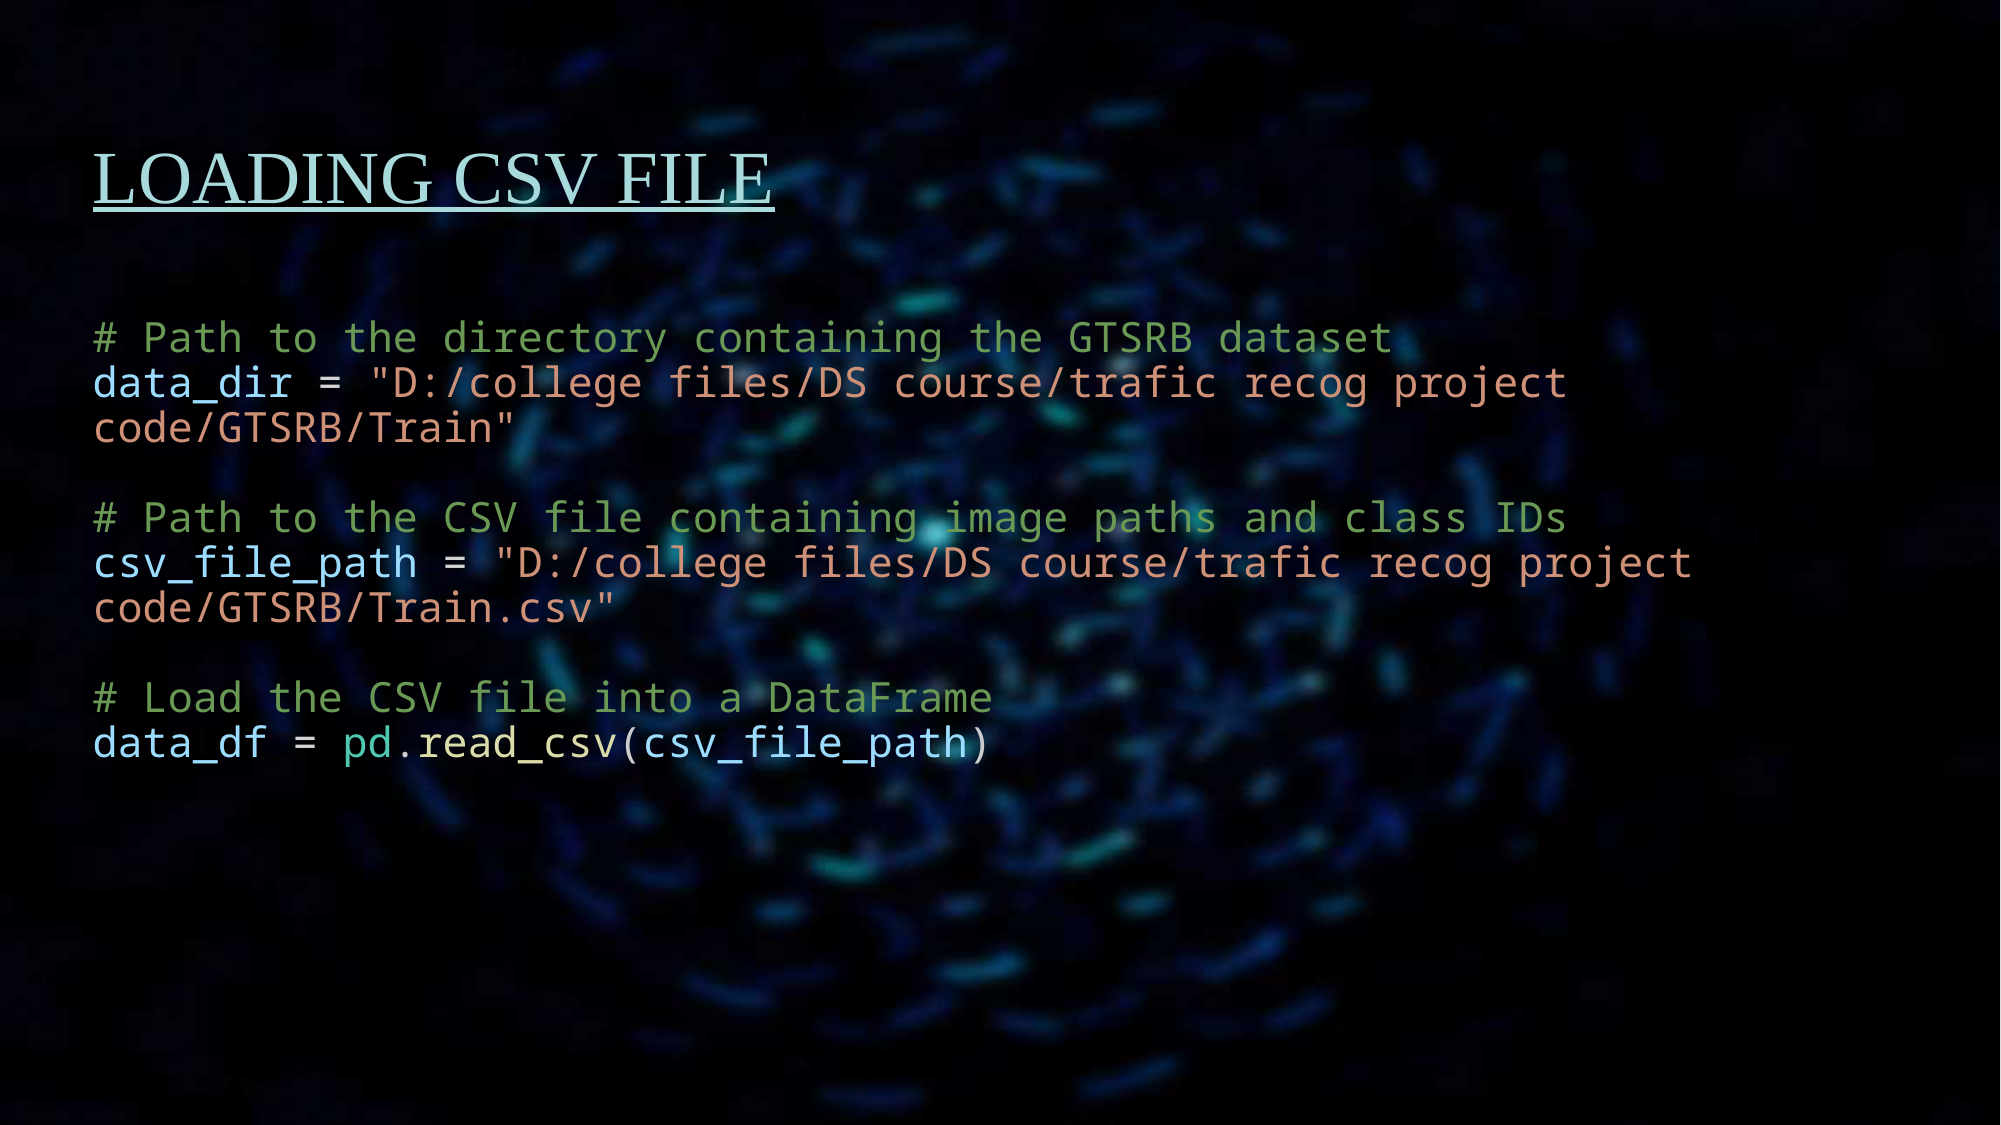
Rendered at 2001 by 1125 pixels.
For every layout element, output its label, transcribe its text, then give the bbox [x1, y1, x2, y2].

text_box Loading csv file [77, 86, 1777, 271]
picture [0, 0, 2001, 1125]
title # Path to the directory containing the GTSRB dataset data_dir = "D:/college files/DS course/trafic recog project code/GTSRB/Train" # Path to the CSV file containing image paths and class IDs csv_file_path = "D:/college files/DS course/trafic recog project code/GTSRB/Train.csv" # Load the CSV file into a DataFrame data_df = pd.read_csv(csv_file_path) [77, 204, 1803, 838]
